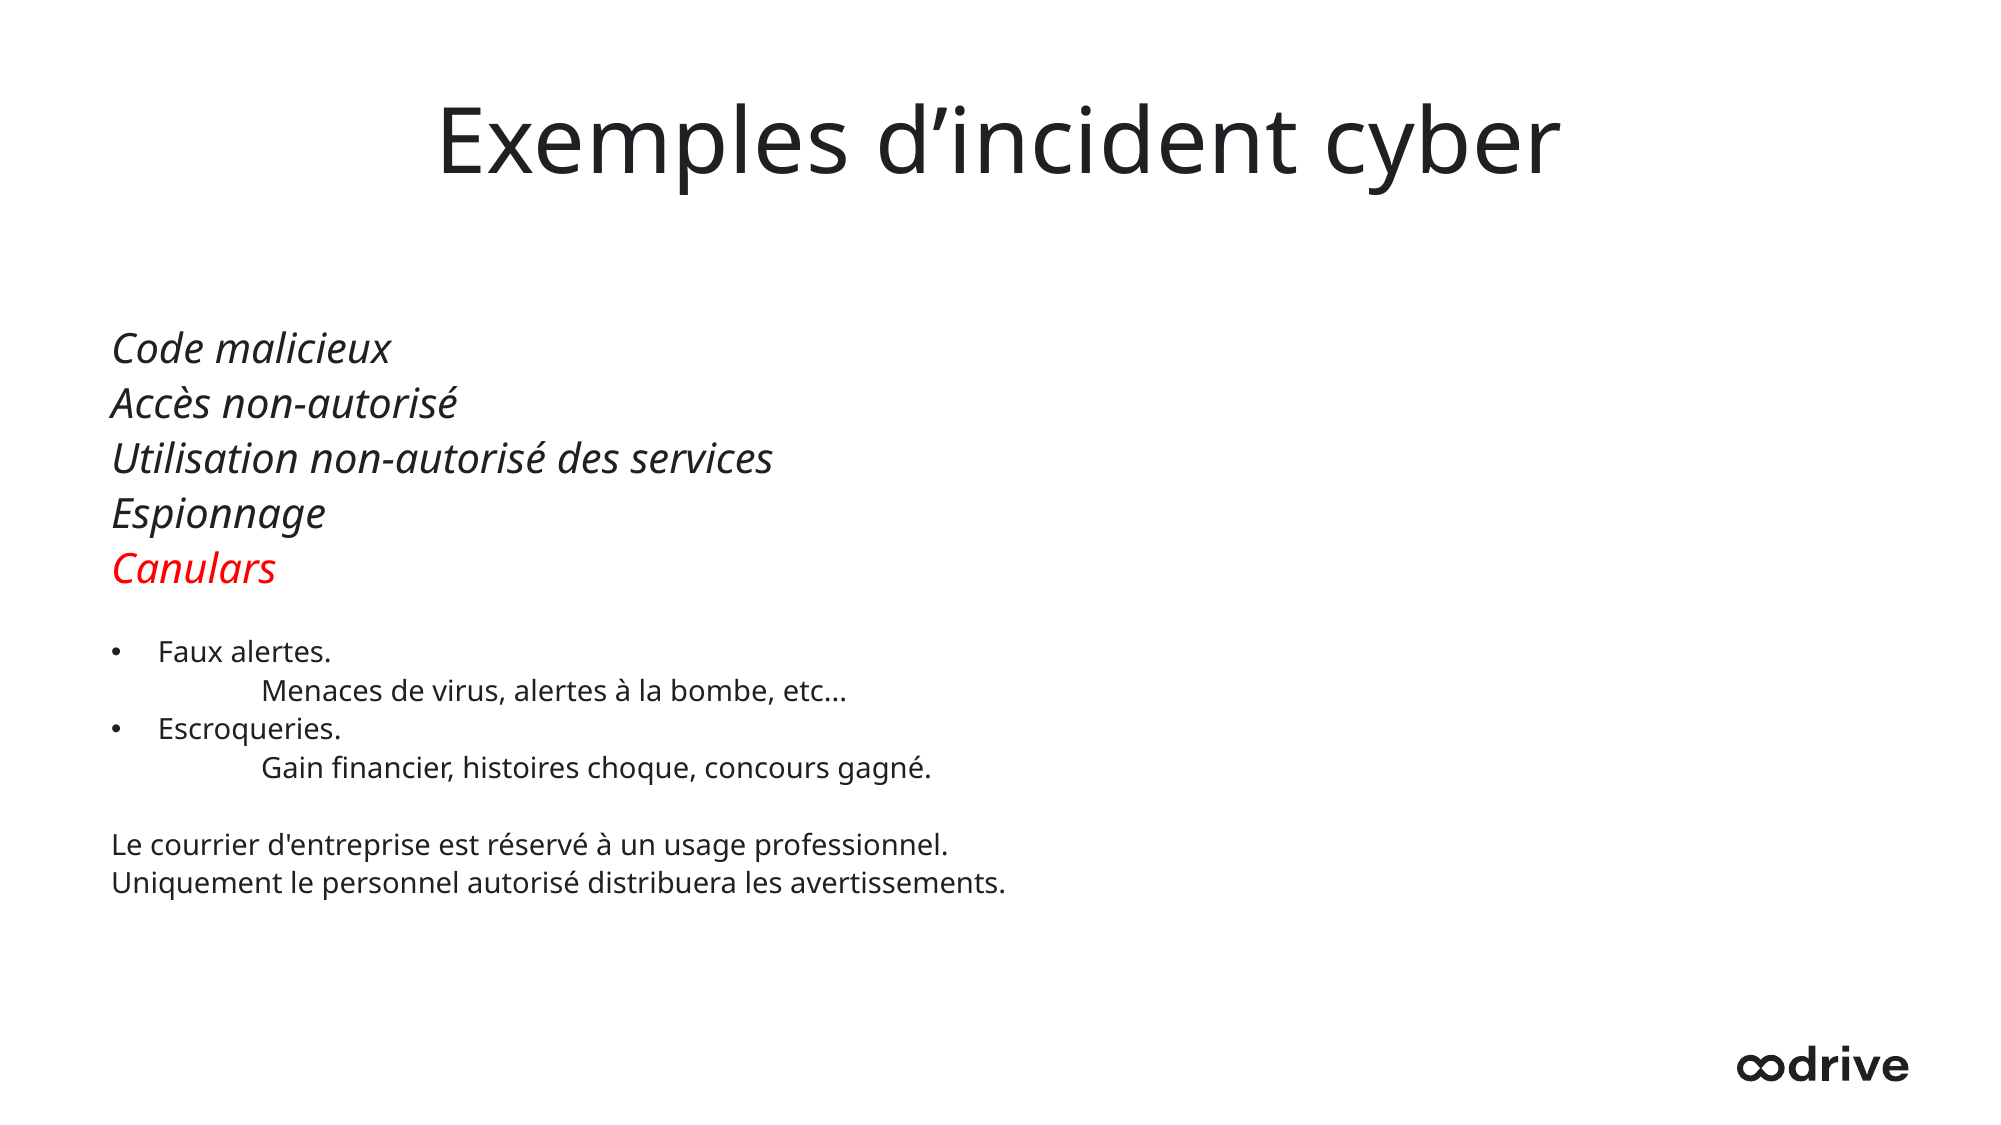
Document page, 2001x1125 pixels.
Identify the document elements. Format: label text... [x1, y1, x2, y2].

text_box Code malicieux Accès non-autorisé Utilisation non-autorisé des services Espionnage Canulars Faux alertes. Menaces de virus, alertes à la bombe, etc... Escroqueries. Gain financier, histoires choque, concours gagné. Le courrier d'entreprise est réservé à un usage professionnel. Uniquement le personnel autorisé distribuera les avertissements. [110, 316, 1031, 900]
text_box [110, 392, 1941, 1060]
text_box [110, 260, 1746, 367]
title Exemples d’incident cyber [118, 89, 1882, 196]
